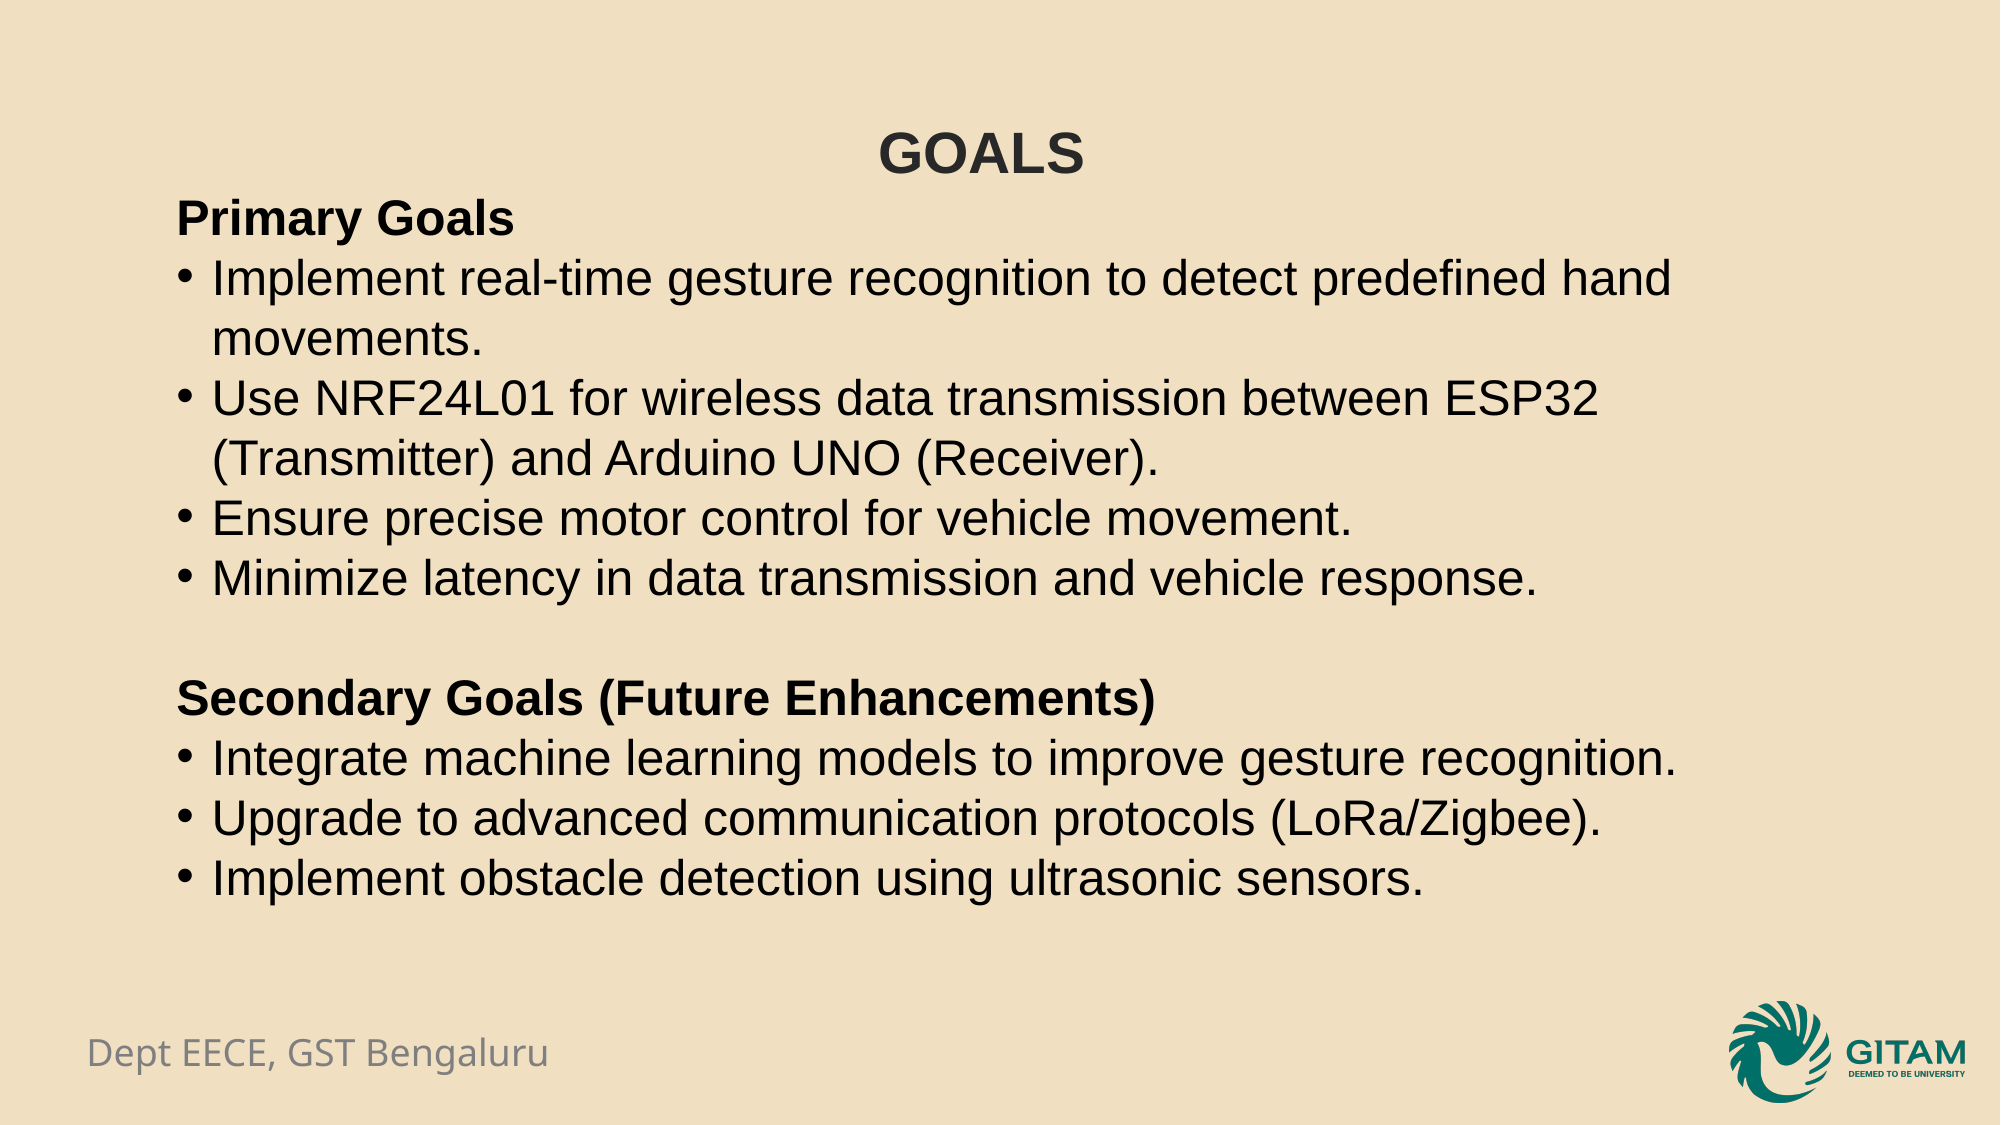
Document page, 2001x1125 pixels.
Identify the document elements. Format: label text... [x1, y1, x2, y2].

picture [1729, 1001, 1965, 1103]
text_box GOALS Primary Goals Implement real-time gesture recognition to detect predefined hand movements. Use NRF24L01 for wireless data transmission between ESP32 (Transmitter) and Arduino UNO (Receiver). Ensure precise motor control for vehicle movement. Minimize latency in data transmission and vehicle response. Secondary Goals (Future Enhancements) Integrate machine learning models to improve gesture recognition. Upgrade to advanced communication protocols (LoRa/Zigbee). Implement obstacle detection using ultrasonic sensors. [161, 108, 1876, 913]
